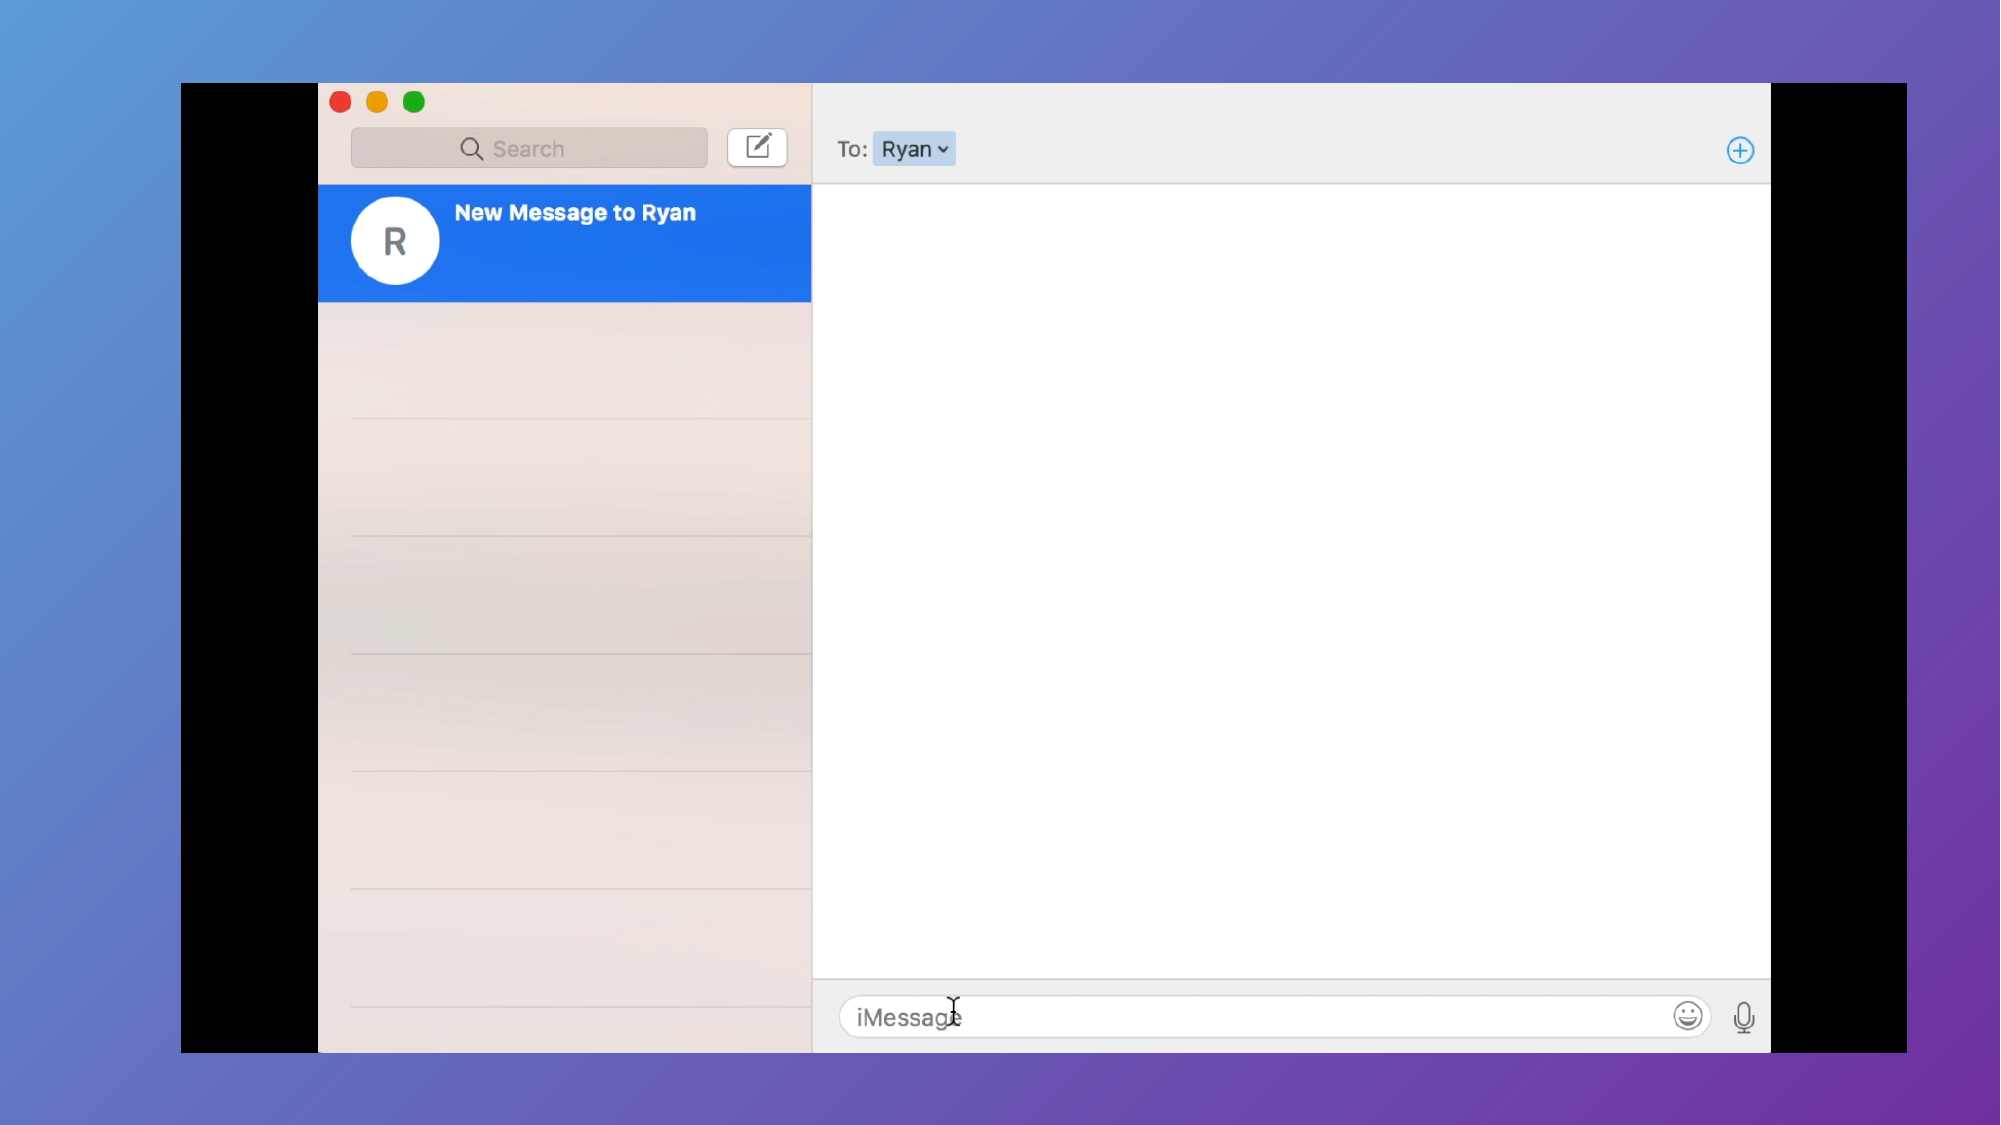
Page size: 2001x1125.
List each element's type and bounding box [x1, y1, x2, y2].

text_box [181, 82, 1907, 1054]
